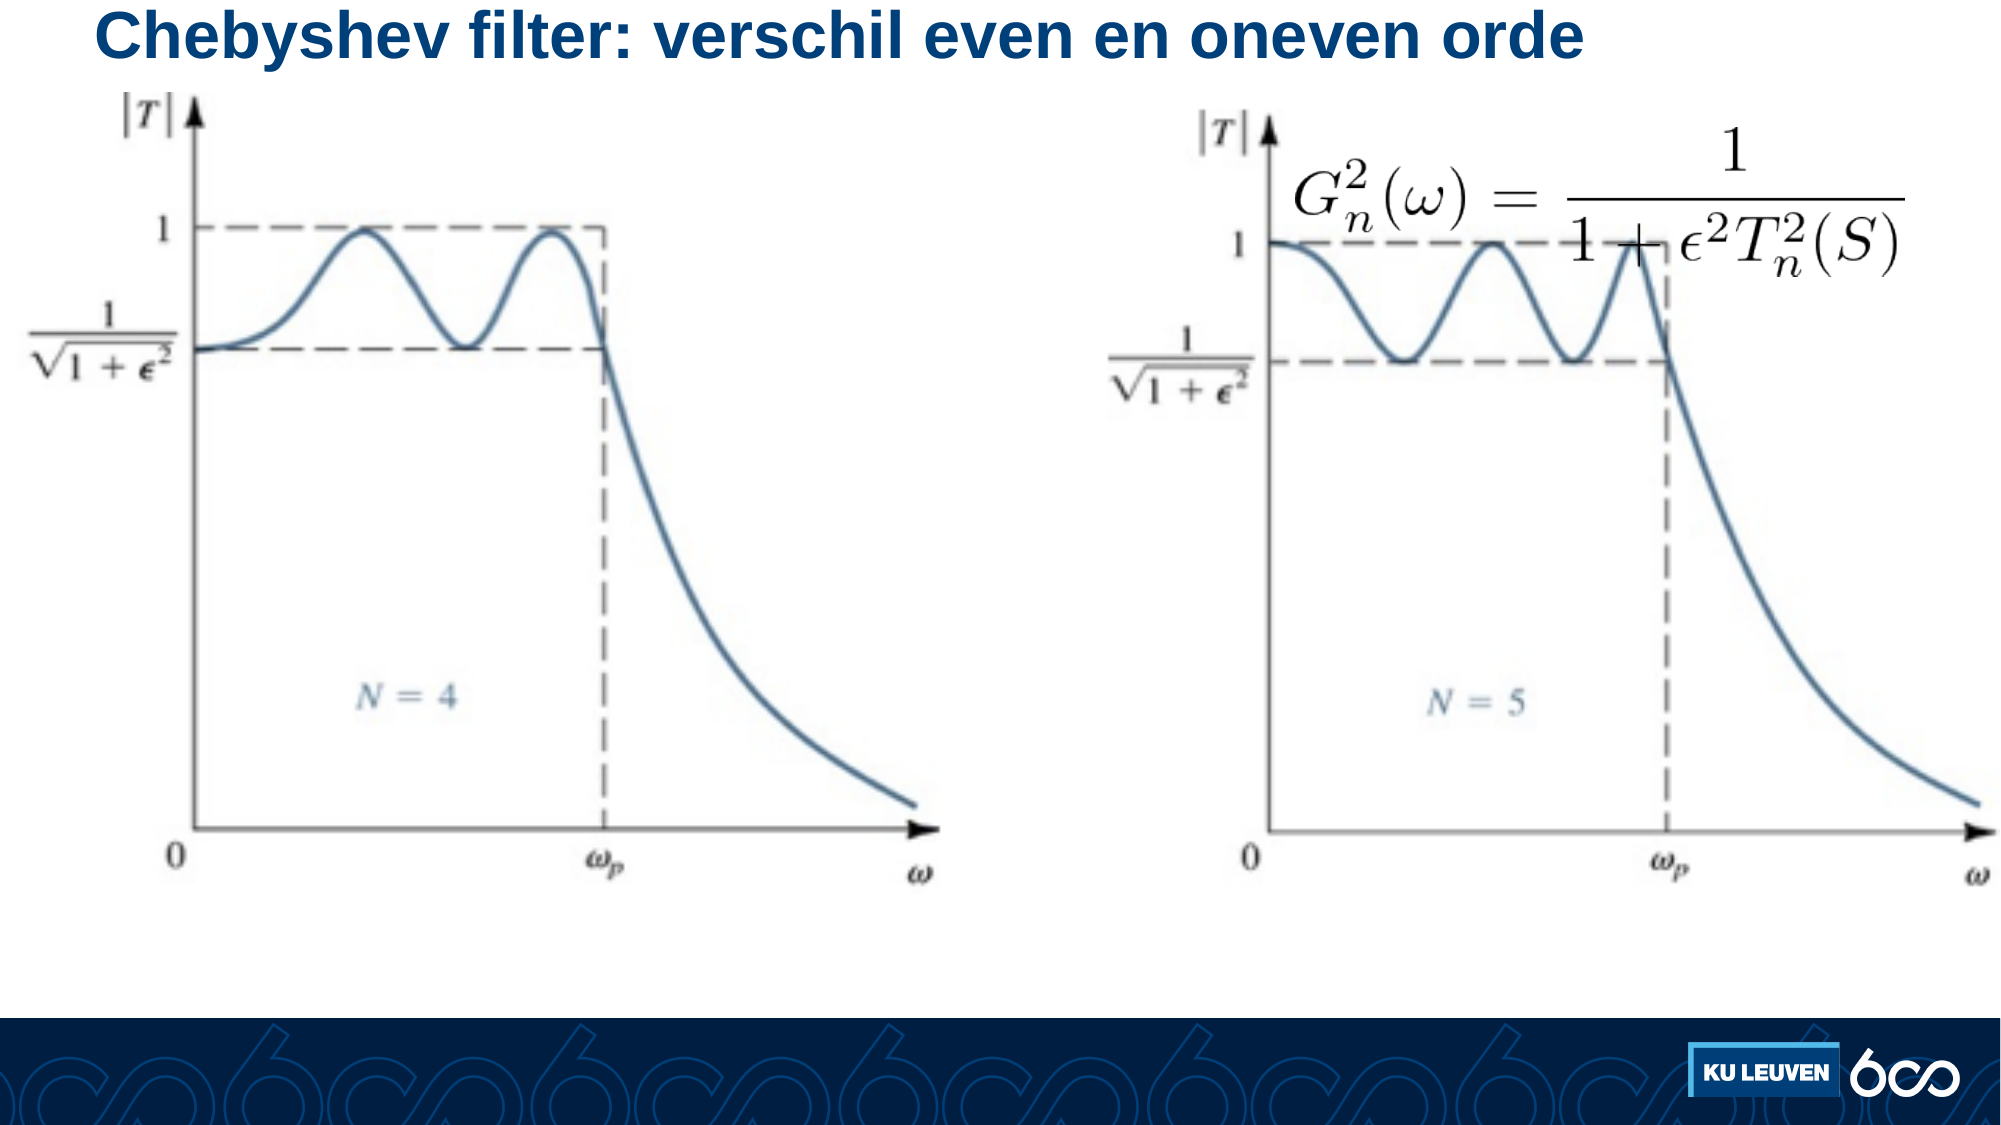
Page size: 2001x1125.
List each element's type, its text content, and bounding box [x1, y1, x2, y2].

picture [0, 92, 2000, 894]
title Chebyshev filter: verschil even en oneven orde [94, 0, 1906, 92]
picture [0, 1018, 2001, 1125]
